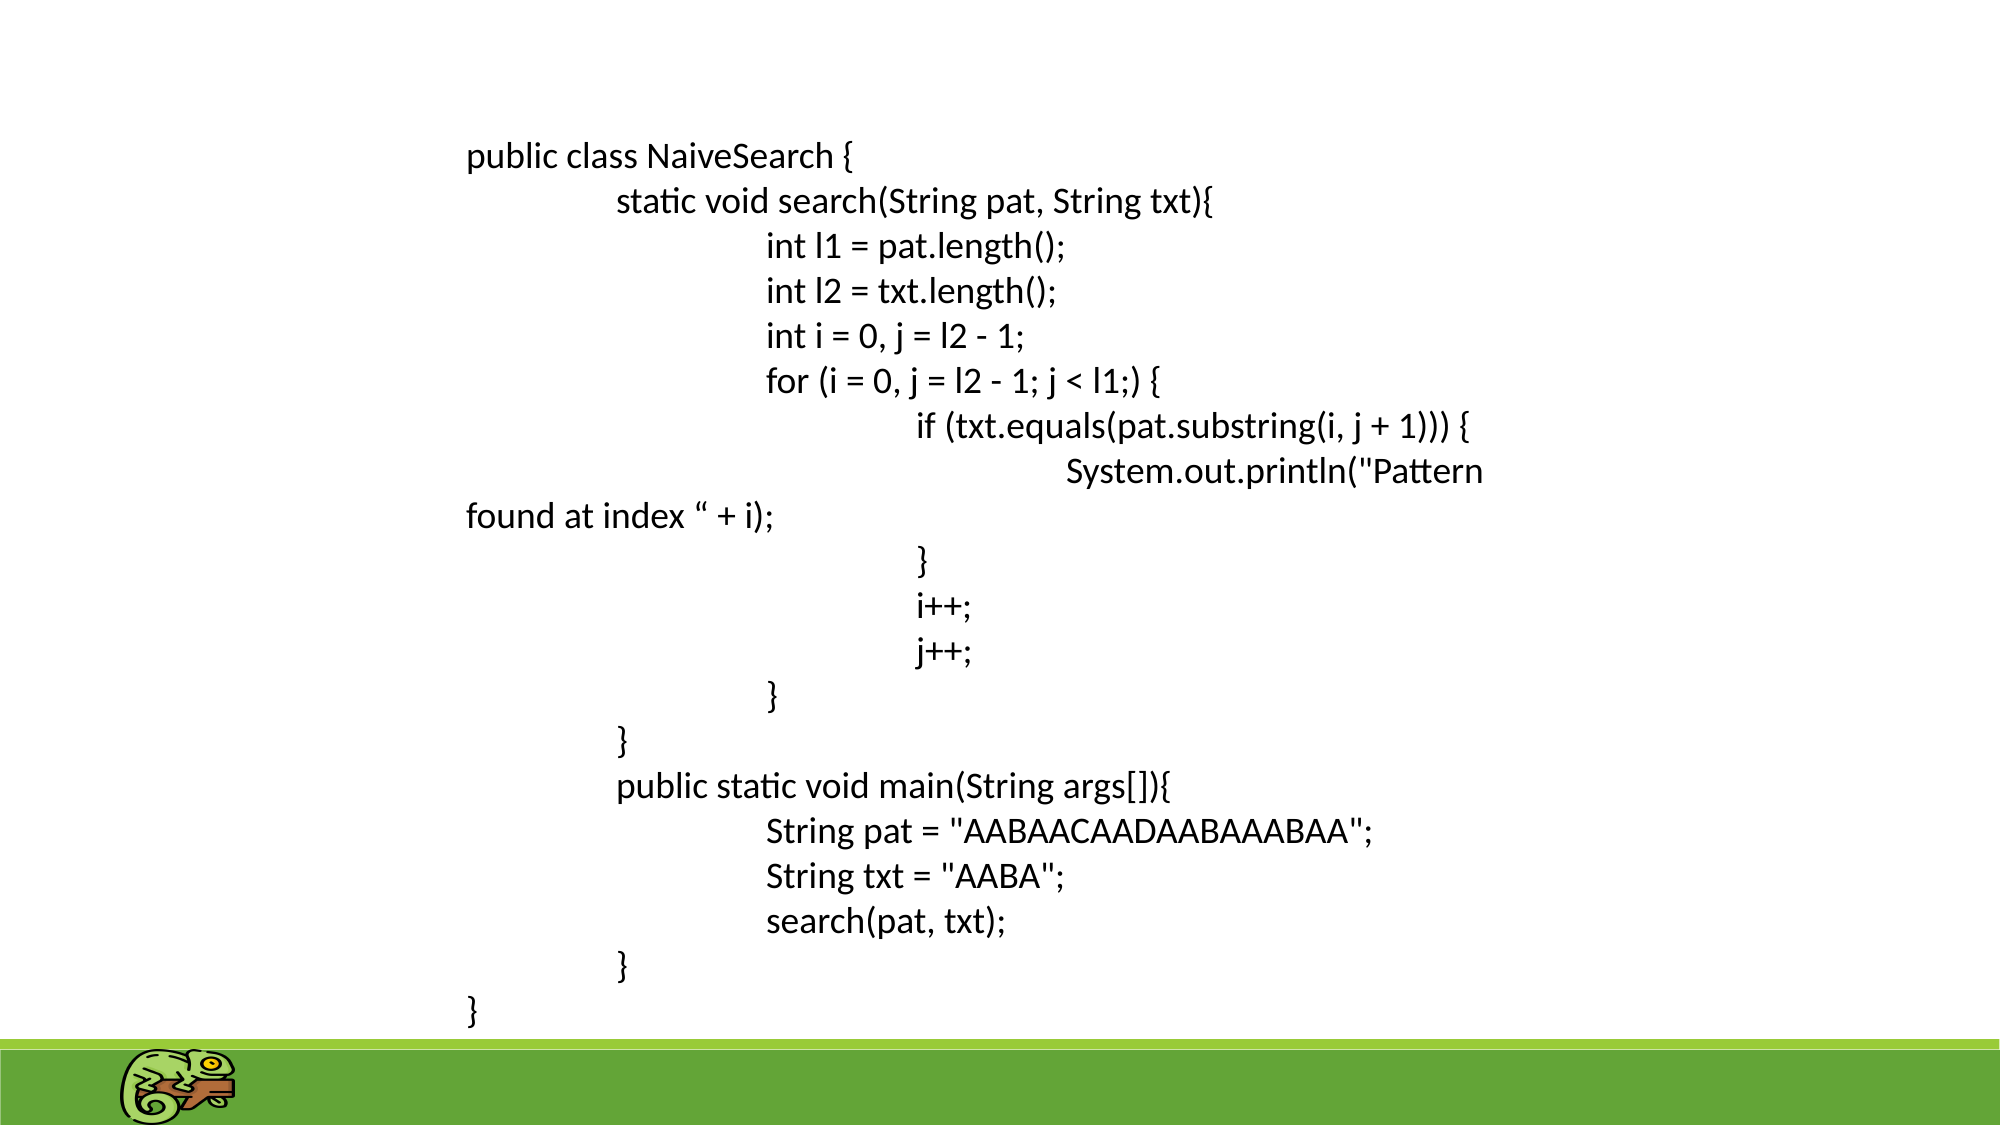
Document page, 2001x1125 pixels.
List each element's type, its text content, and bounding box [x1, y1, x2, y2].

text_box public class NaiveSearch { static void search(String pat, String txt){ int l1 = pat.length(); int l2 = txt.length(); int i = 0, j = l2 - 1; for (i = 0, j = l2 - 1; j < l1;) { if (txt.equals(pat.substring(i, j + 1))) { System.out.println("Pattern found at index “ + i); } i++; j++; } } public static void main(String args[]){ String pat = "AABAACAADAABAAABAA"; String txt = "AABA"; search(pat, txt); } } [451, 123, 1549, 1038]
picture [120, 1049, 235, 1125]
